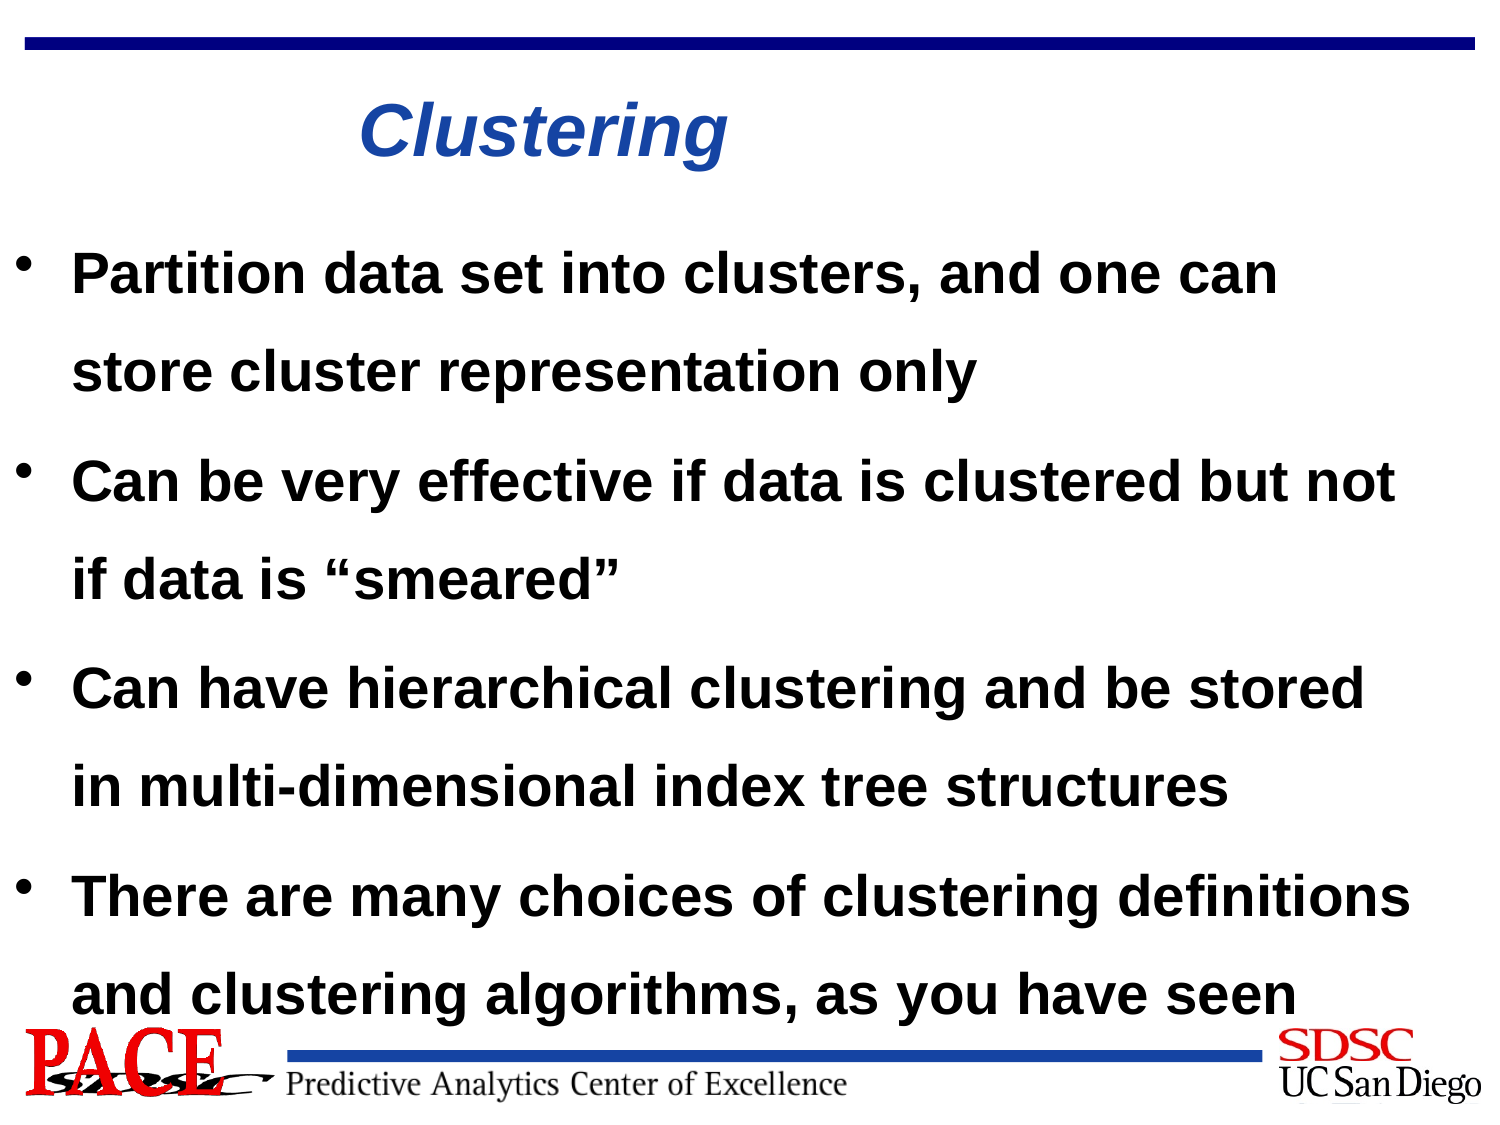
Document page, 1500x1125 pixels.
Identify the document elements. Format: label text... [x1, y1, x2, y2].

title Clustering [249, 62, 838, 200]
list Partition data set into clusters, and one can store cluster representation only Can be very effective if data is clustered but not if data is “smeared” Can have hierarchical clustering and be stored in multi-dimensional index tree structures There are many choices of clustering definitions and clustering algorithms, as you have seen [0, 200, 1450, 1060]
picture [286, 1064, 858, 1103]
picture [25, 1060, 276, 1101]
picture [1279, 1066, 1481, 1104]
